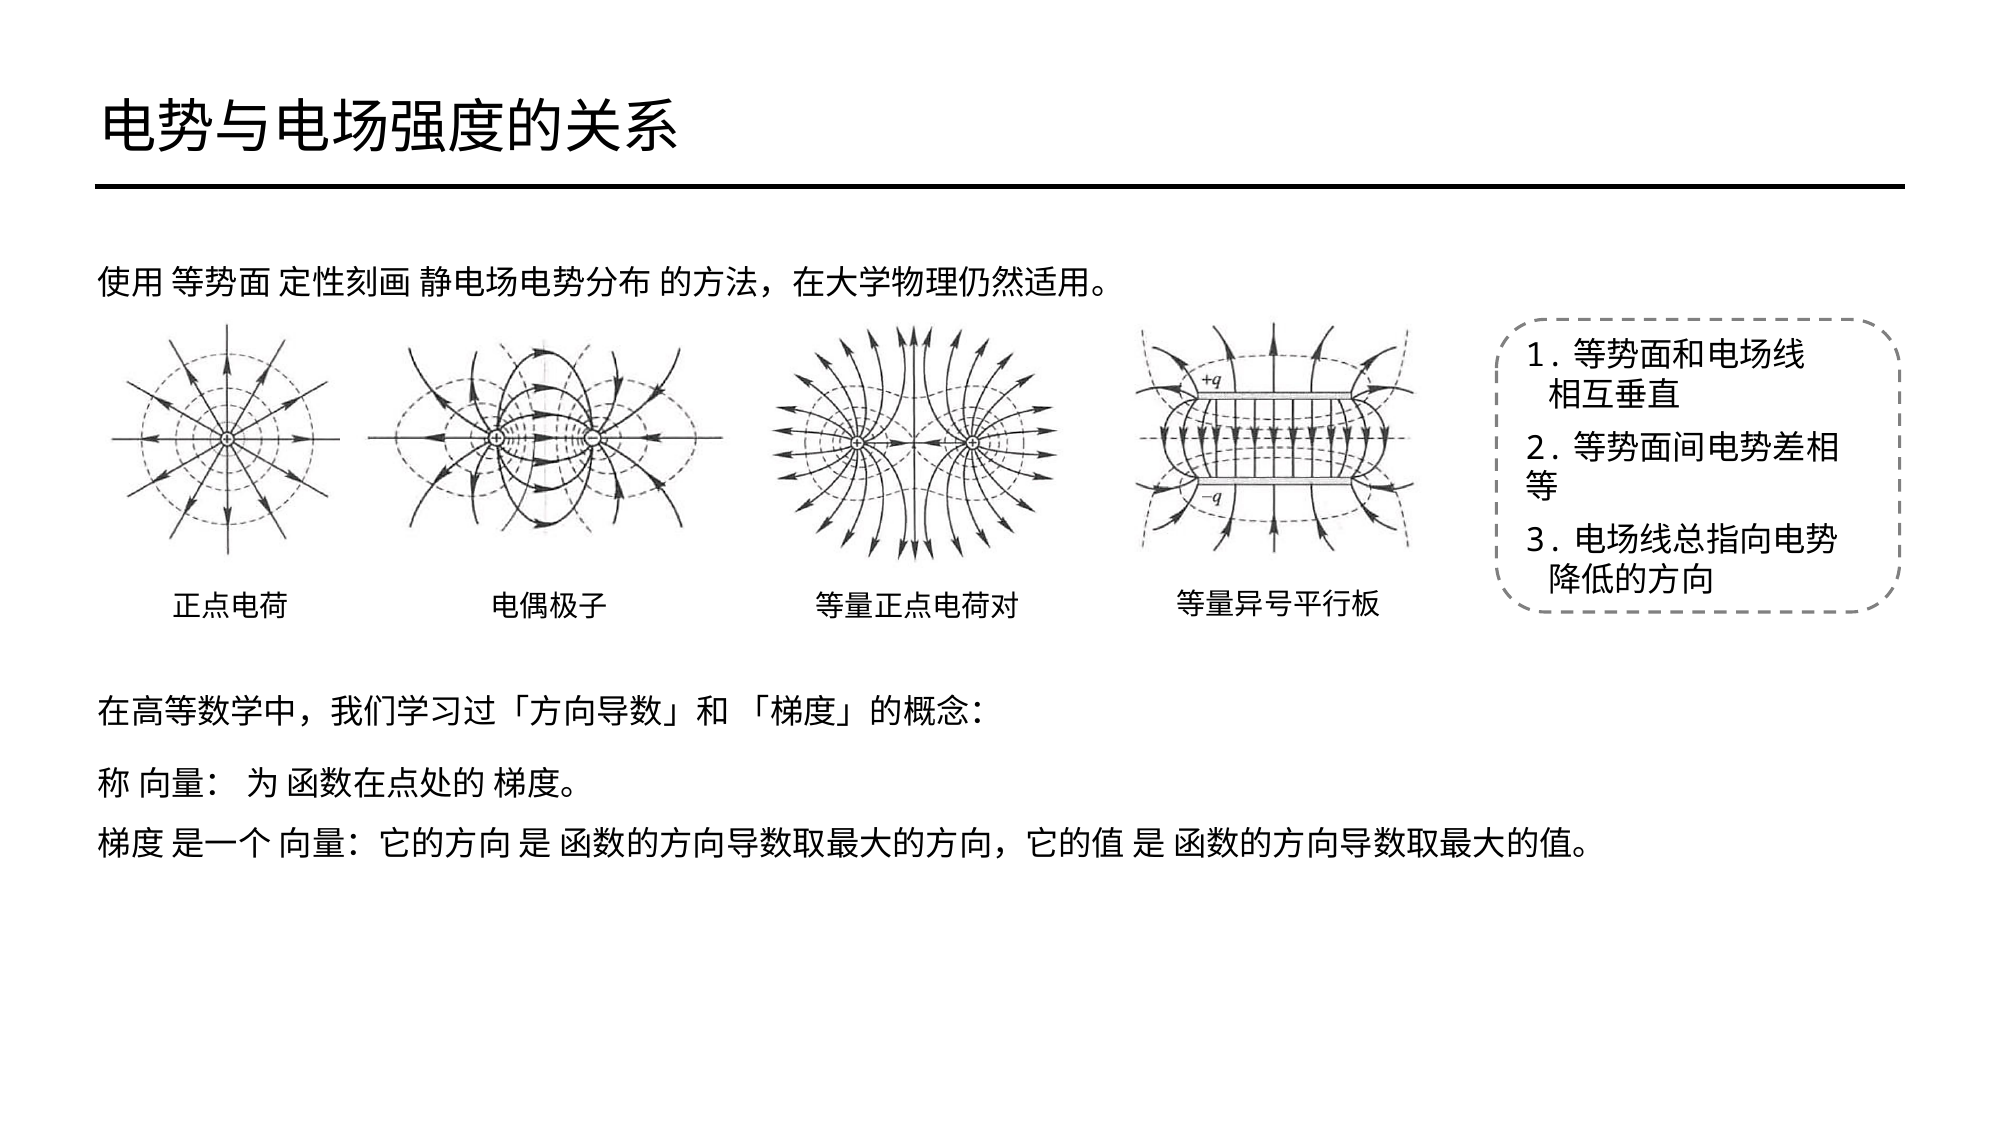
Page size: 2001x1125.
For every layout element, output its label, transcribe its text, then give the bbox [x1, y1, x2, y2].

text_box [83, 307, 1432, 631]
text_box 1.等势面和电场线 相互垂直 2.等势面间电势差相等 3.电场线总指向电势 降低的方向 [1495, 318, 1901, 614]
text_box 使用 等势面 定性刻画 静电场电势分布 的方法，在大学物理仍然适用。 [83, 233, 1341, 307]
text_box 电势与电场强度的关系 [83, 81, 821, 167]
